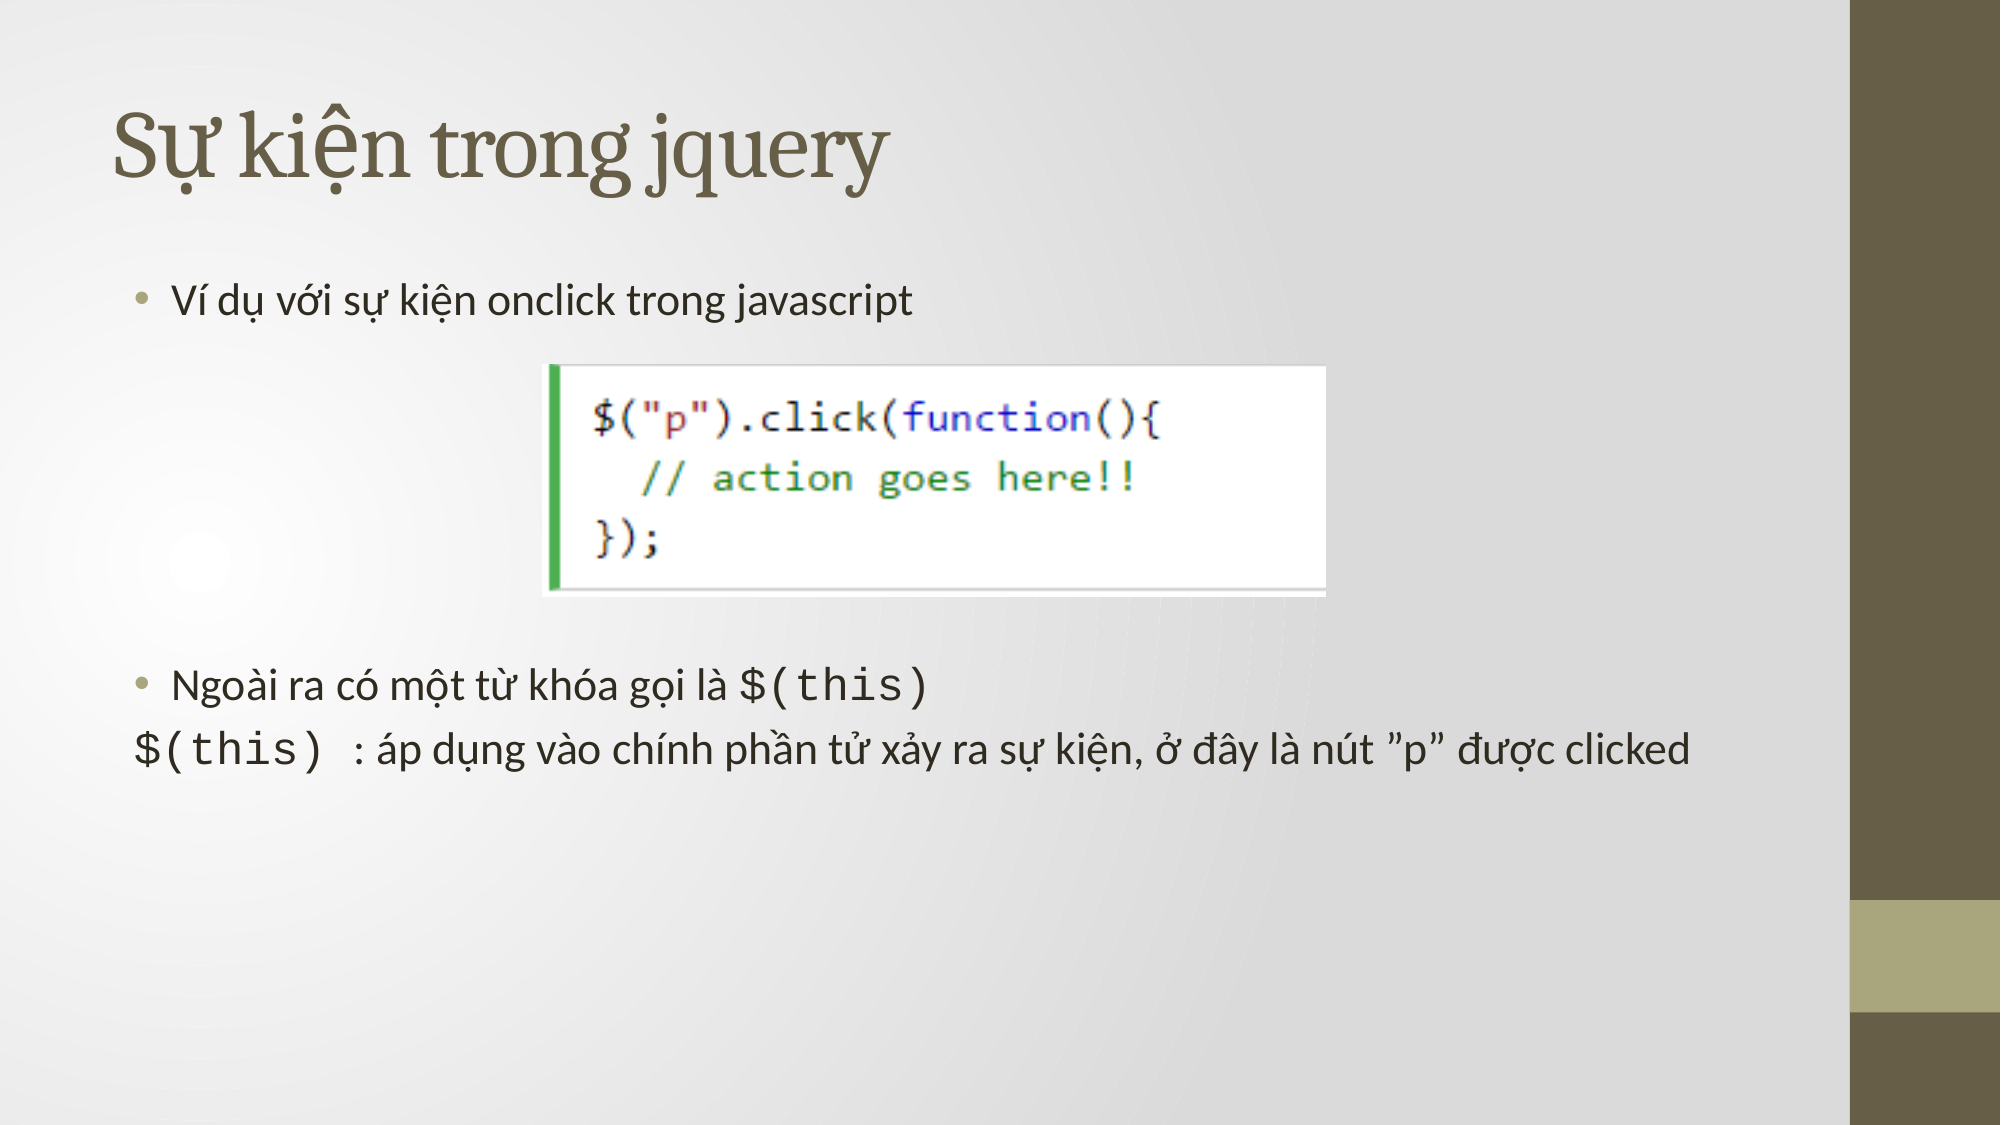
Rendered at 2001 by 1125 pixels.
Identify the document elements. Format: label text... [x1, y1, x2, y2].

title Sự kiện trong jquery [99, 45, 1767, 233]
list Ví dụ với sự kiện onclick trong javascript Ngoài ra có một từ khóa gọi là $(this) $(this) : áp dụng vào chính phần tử xảy ra sự kiện, ở đây là nút ”p” được clicked [99, 262, 1767, 1050]
picture [542, 363, 1326, 597]
